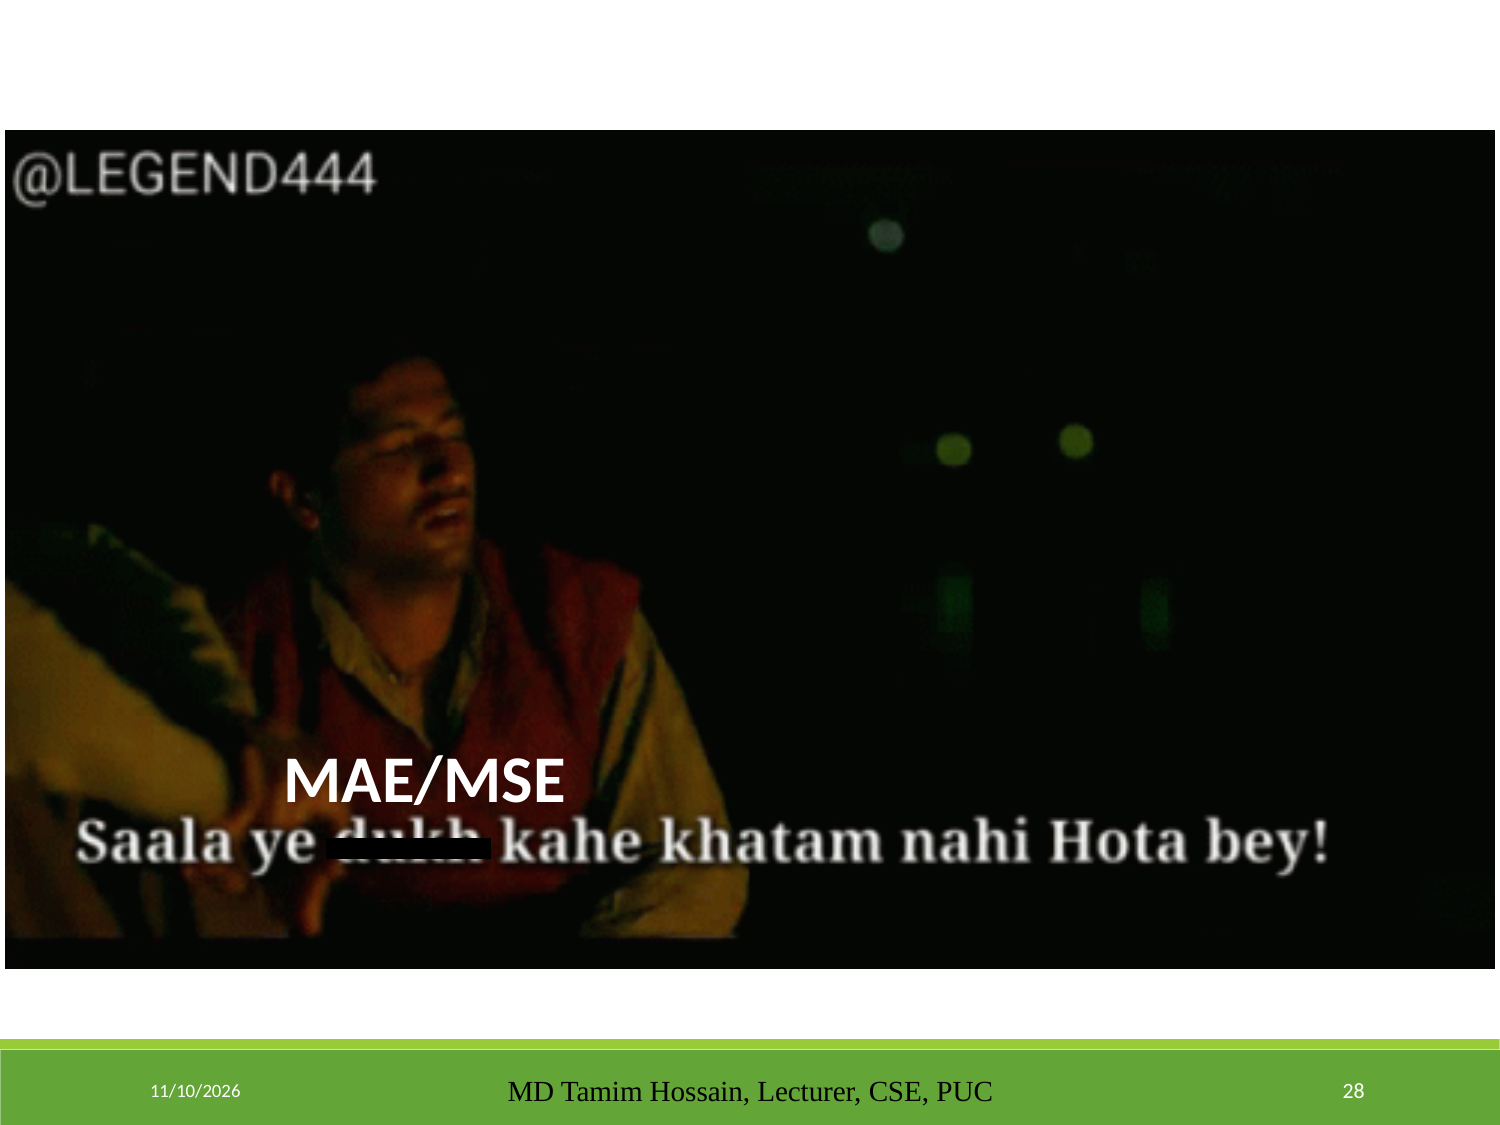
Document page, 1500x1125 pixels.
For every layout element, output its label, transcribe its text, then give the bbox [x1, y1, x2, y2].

slide_number 28 [1218, 1059, 1380, 1120]
slide_number 02-Jan-24 [135, 1059, 440, 1120]
footer MD Tamim Hossain, Lecturer, CSE, PUC [453, 1059, 1047, 1120]
picture [4, 130, 1495, 969]
